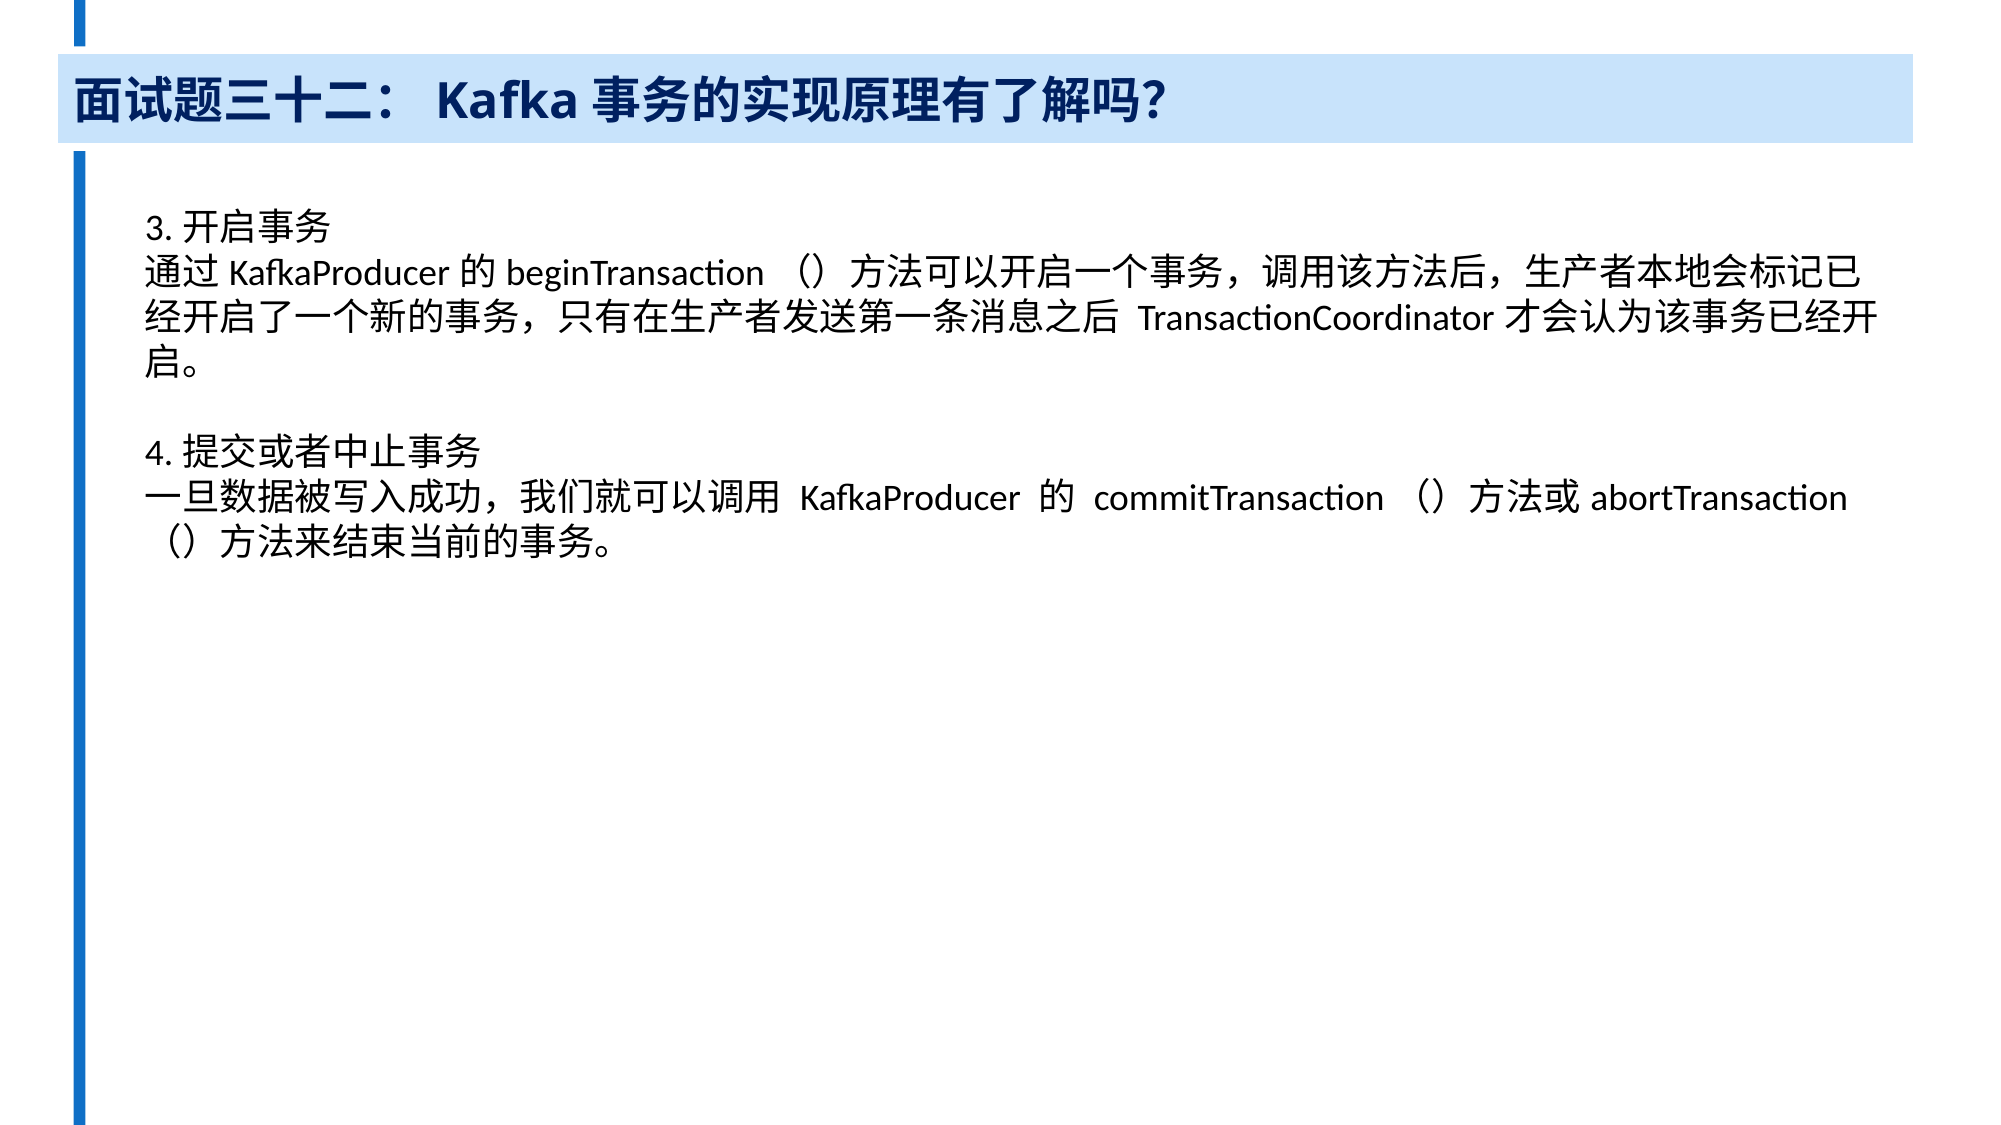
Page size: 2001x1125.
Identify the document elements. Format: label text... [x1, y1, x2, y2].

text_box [73, 0, 984, 1125]
picture [984, 54, 1913, 143]
text_box 3.开启事务 通过KafkaProducer的beginTransaction（）方法可以开启一个事务，调用该方法后，生产者本地会标记已经开启了一个新的事务，只有在生产者发送第一条消息之后 TransactionCoordinator才会认为该事务已经开启。 4.提交或者中止事务 一旦数据被写入成功，我们就可以调用 KafkaProducer 的 commitTransaction（）方法或abortTransaction（）方法来结束当前的事务。 [984, 195, 1913, 571]
picture [58, 54, 73, 143]
